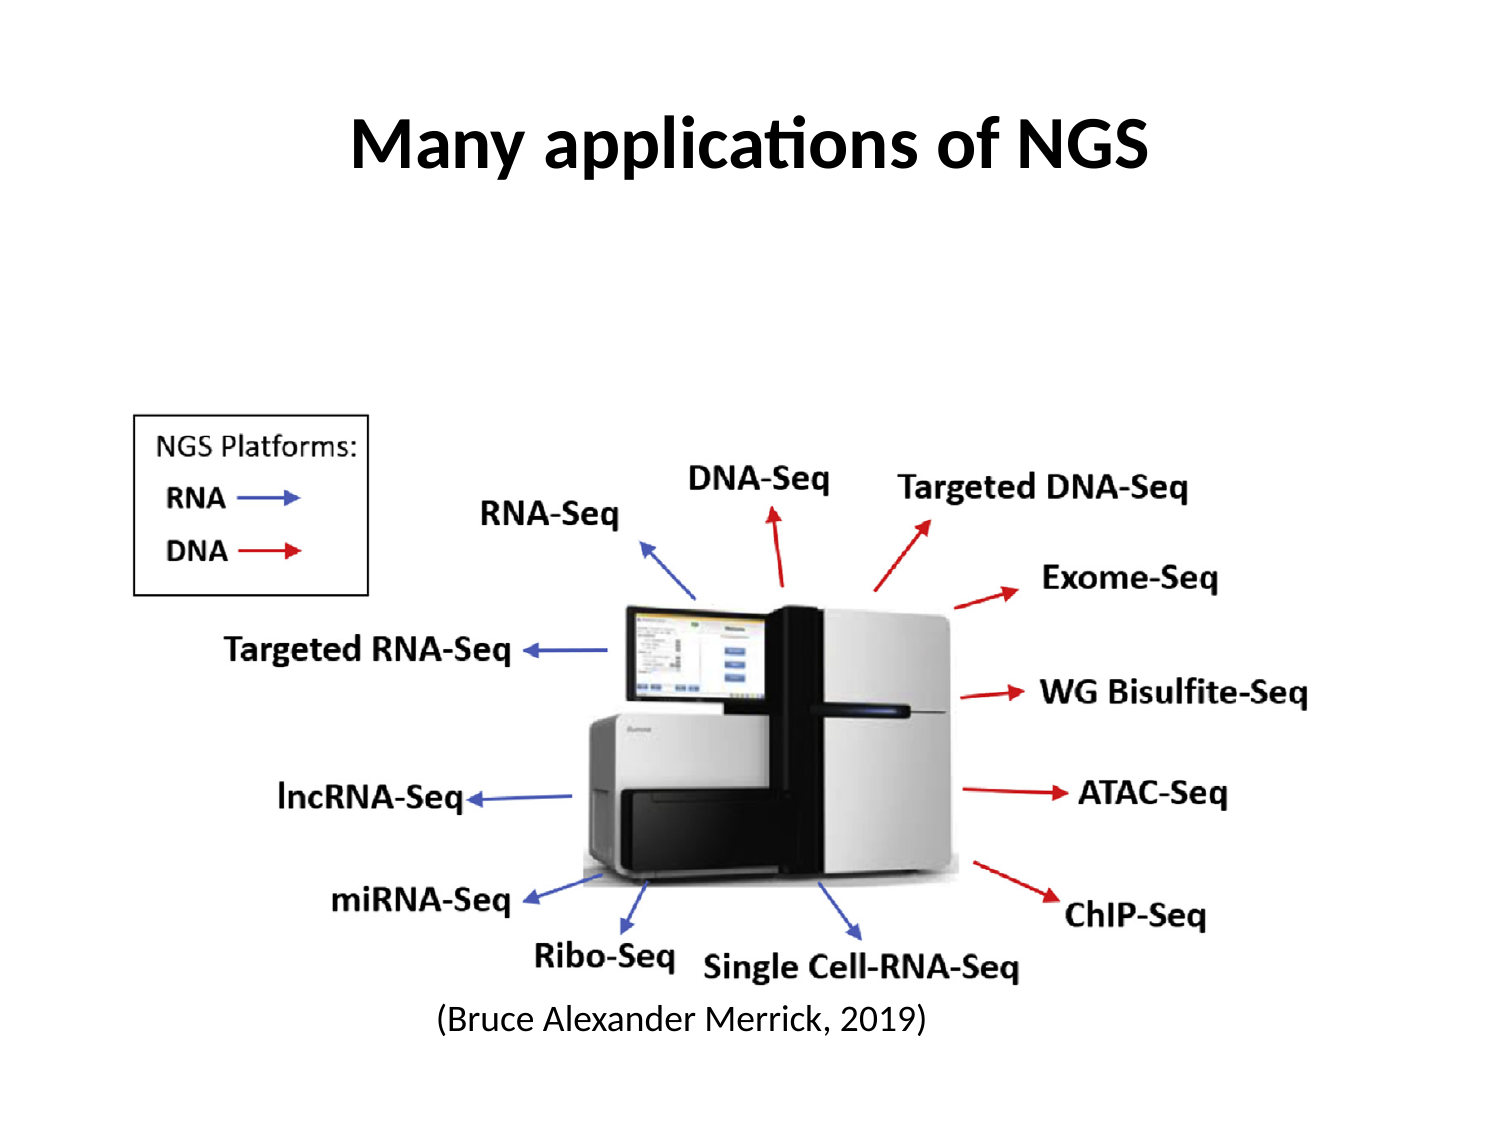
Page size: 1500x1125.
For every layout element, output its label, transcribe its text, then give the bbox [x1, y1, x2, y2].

title Many applications of NGS [75, 45, 1425, 233]
picture [130, 412, 1309, 988]
text_box (Bruce Alexander Merrick, 2019) [421, 995, 943, 1047]
